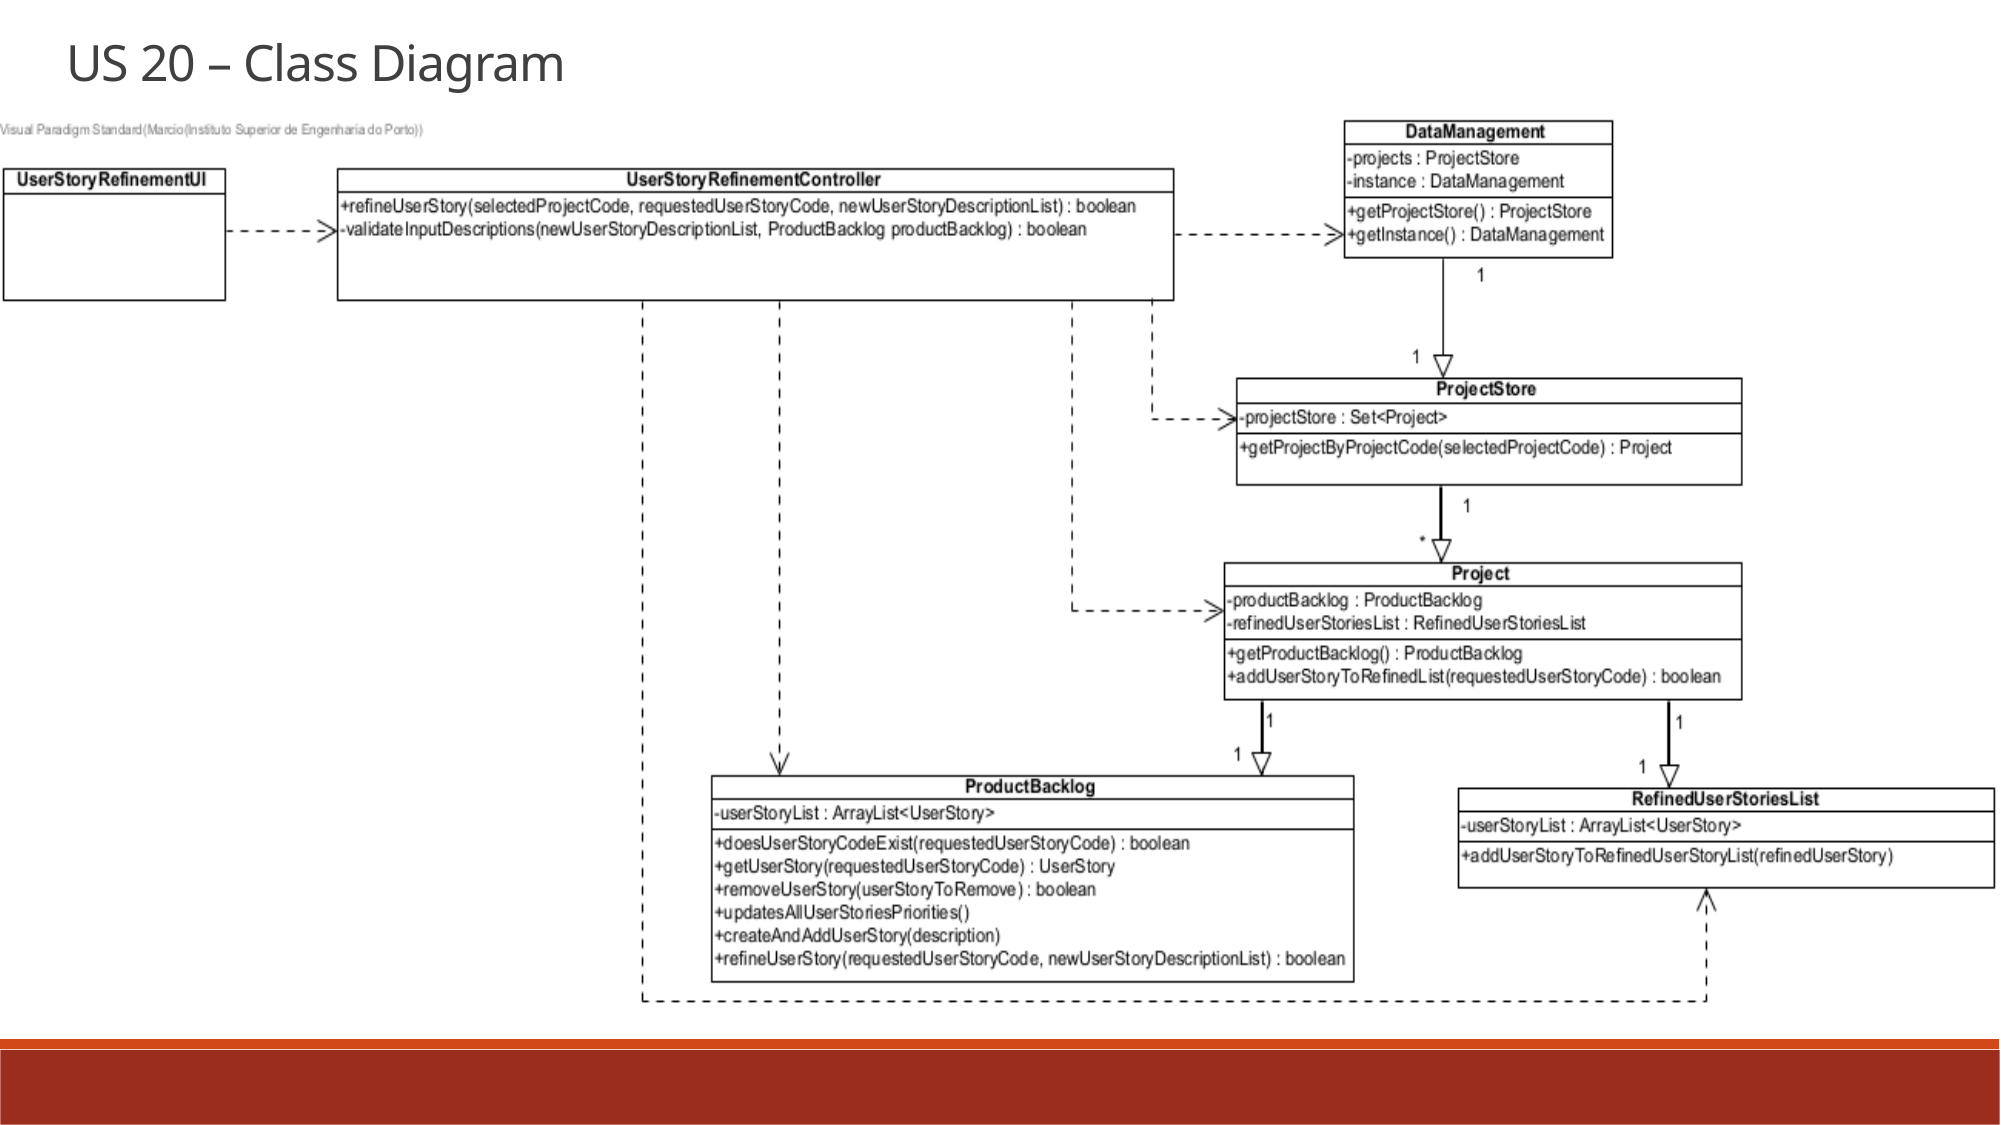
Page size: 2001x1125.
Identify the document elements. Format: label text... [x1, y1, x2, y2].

text_box US 20 – Class Diagram [51, 23, 733, 97]
picture [0, 117, 2000, 1008]
